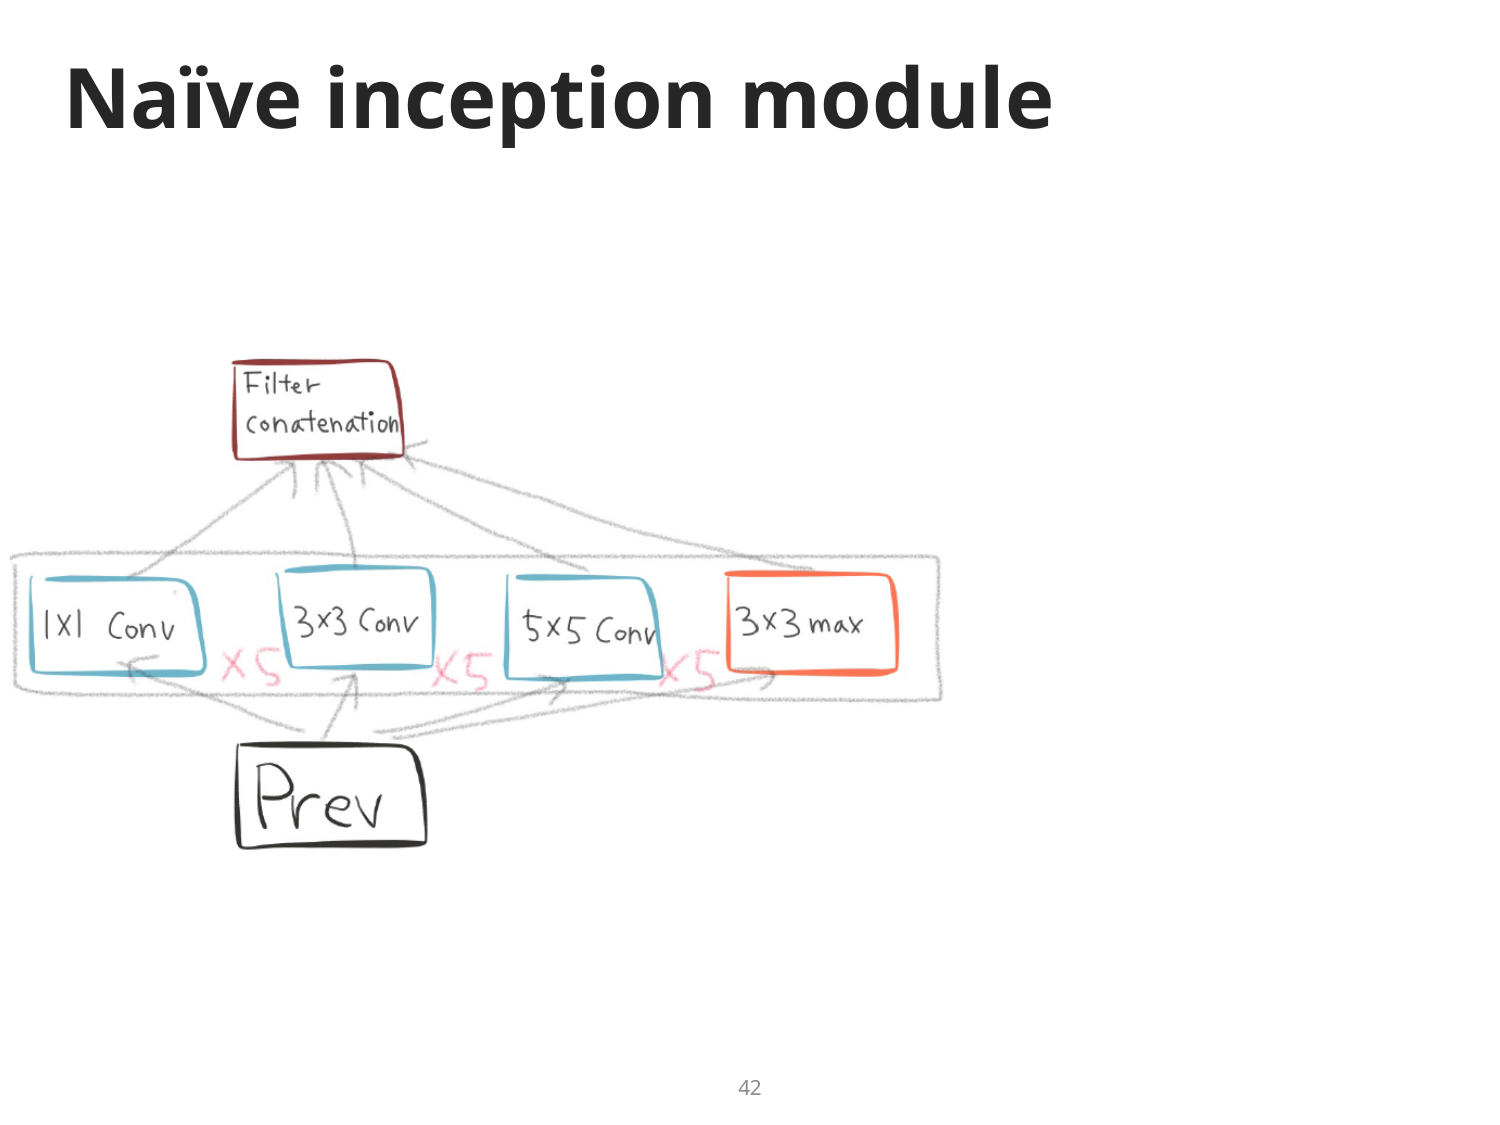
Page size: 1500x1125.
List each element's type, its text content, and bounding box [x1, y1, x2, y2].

slide_number 42 [575, 1058, 925, 1119]
picture [9, 347, 969, 906]
title Naïve inception module [48, 41, 1456, 149]
